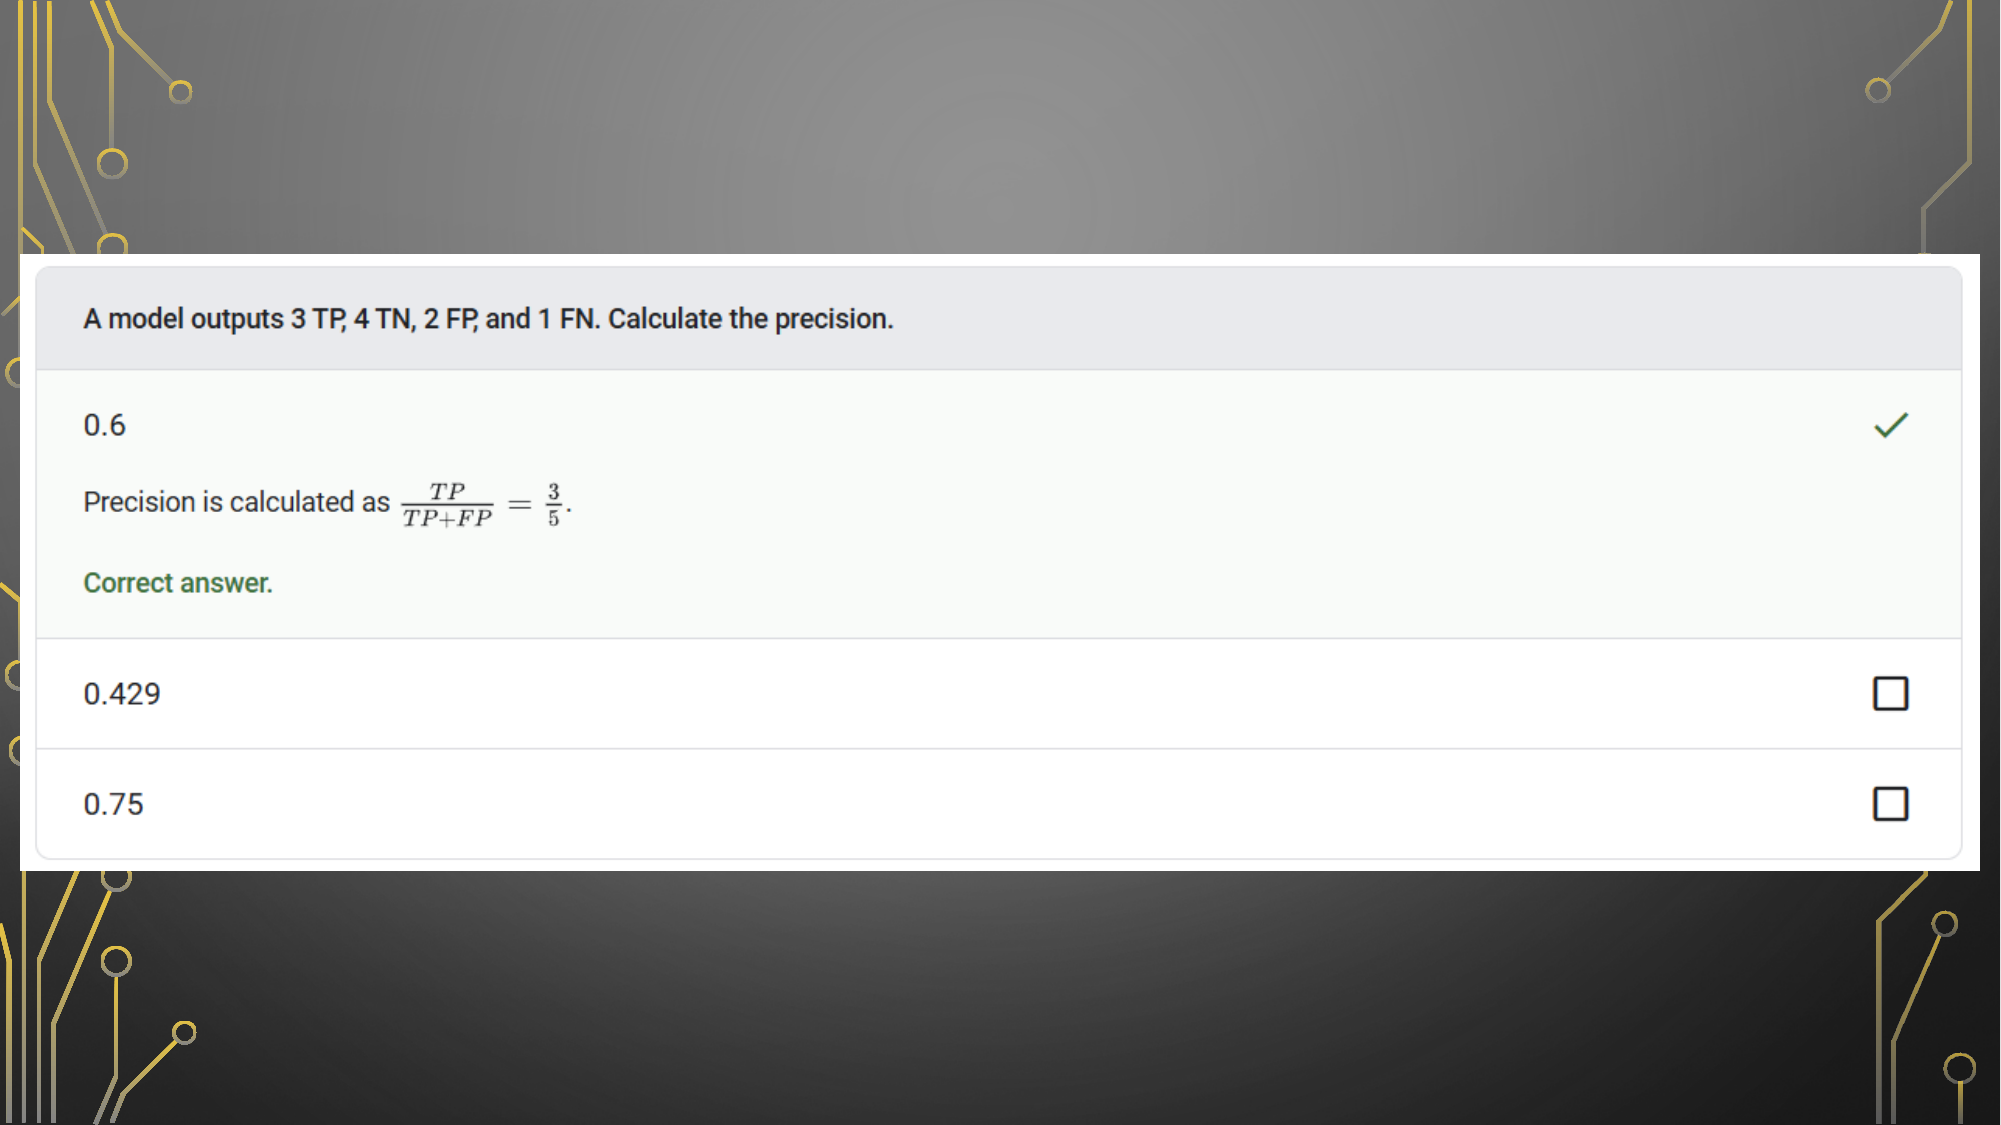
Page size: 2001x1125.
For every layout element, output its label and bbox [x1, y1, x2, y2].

picture [20, 253, 1980, 871]
